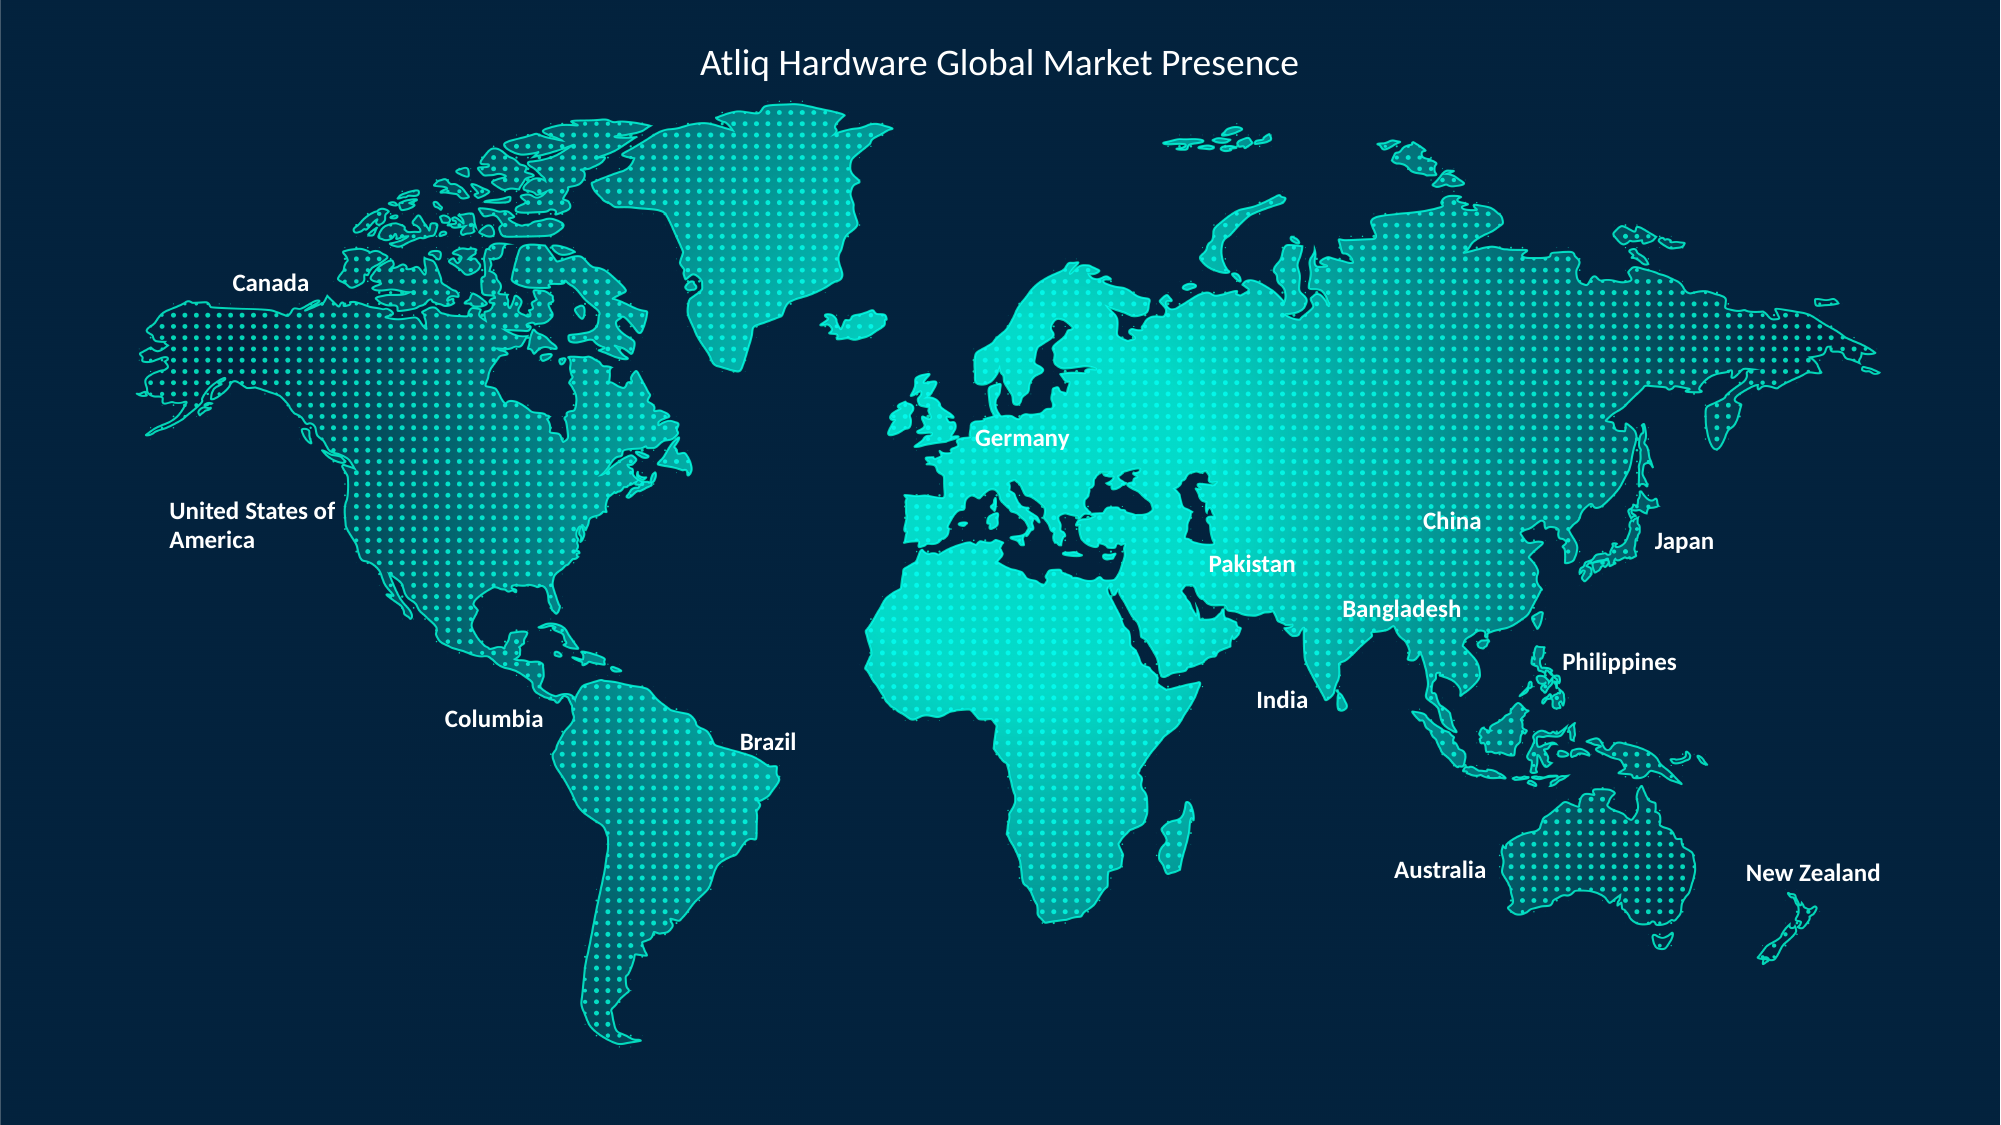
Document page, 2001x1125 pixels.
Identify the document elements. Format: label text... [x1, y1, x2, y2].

text_box New Zealand [1731, 849, 1908, 895]
text_box Japan [1608, 517, 1762, 562]
text_box Brazil [711, 718, 825, 763]
text_box Australia [1377, 846, 1504, 891]
text_box China [1402, 497, 1504, 542]
text_box India [1212, 676, 1353, 722]
text_box Germany [945, 413, 1099, 459]
text_box Columbia [424, 695, 564, 741]
text_box Philippines [1531, 637, 1708, 683]
text_box Bangladesh [1326, 585, 1478, 630]
text_box Canada [208, 258, 334, 304]
text_box United States of America [154, 486, 360, 562]
text_box Atliq Hardware Global Market Presence [647, 30, 1352, 91]
picture [0, 0, 2000, 1125]
text_box Pakistan [1188, 539, 1316, 585]
